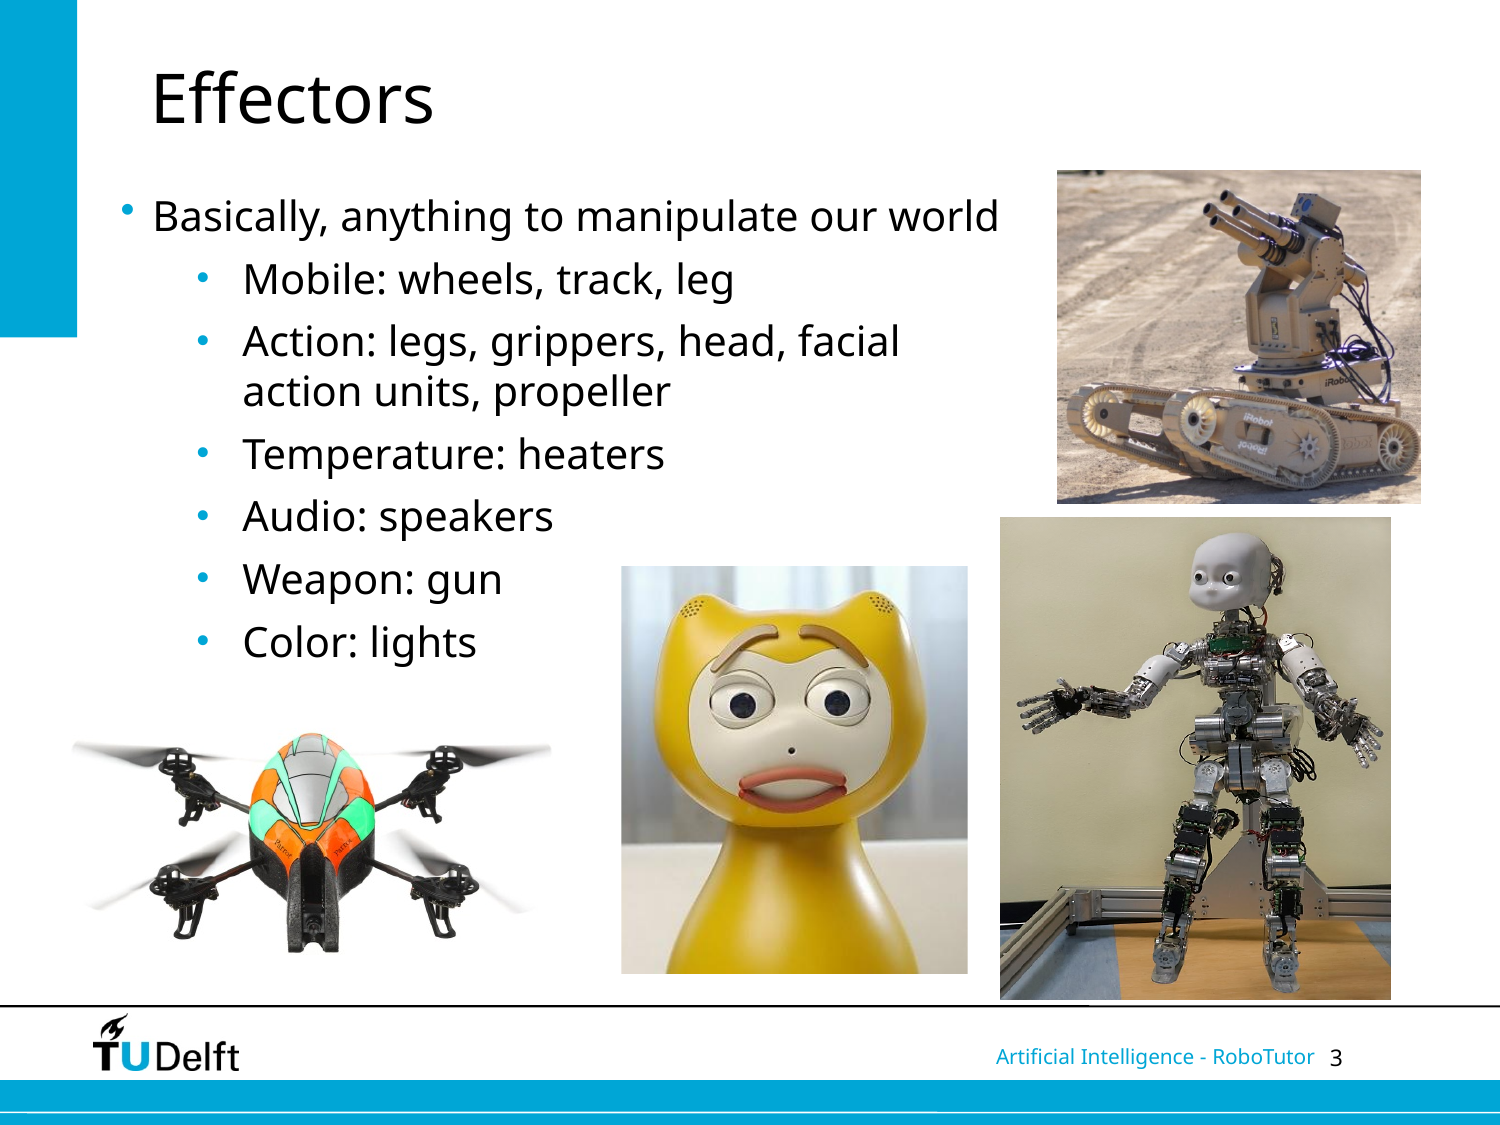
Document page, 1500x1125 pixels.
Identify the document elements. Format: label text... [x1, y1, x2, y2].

picture [1000, 517, 1392, 1001]
text_box [149, 170, 1055, 249]
picture [57, 712, 572, 956]
picture [93, 1013, 239, 1071]
title Effectors [150, 54, 1325, 158]
picture [1057, 170, 1421, 504]
text_box Basically, anything to manipulate our world Mobile: wheels, track, leg Action: legs, grippers, head, facial action units, propeller Temperature: heaters Audio: speakers Weapon: gun Color: lights [120, 190, 1022, 693]
picture [621, 565, 968, 974]
